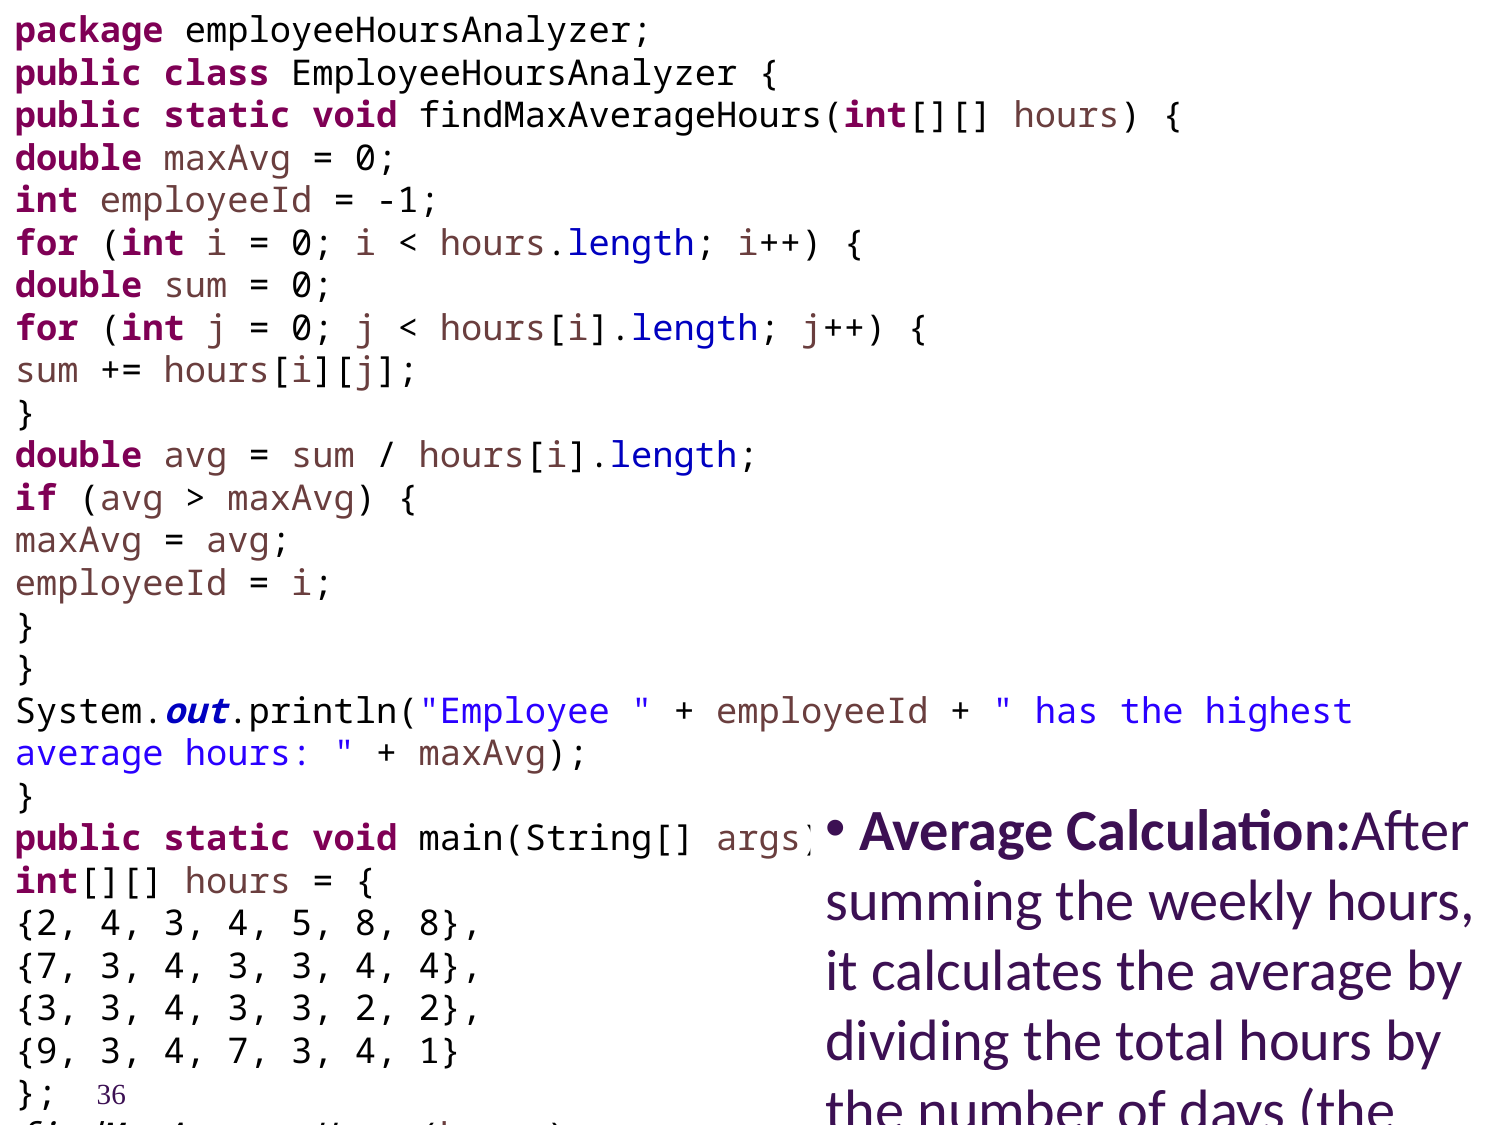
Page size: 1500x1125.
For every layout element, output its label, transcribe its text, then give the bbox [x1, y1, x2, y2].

text_box Average Calculation:After summing the weekly hours, it calculates the average by dividing the total hours by the number of days (the length of the row). [810, 784, 1500, 1125]
slide_number 36 [81, 1068, 156, 1109]
text_box package employeeHoursAnalyzer; public class EmployeeHoursAnalyzer { public static void findMaxAverageHours(int[][] hours) { double maxAvg = 0; int employeeId = -1; for (int i = 0; i < hours.length; i++) { double sum = 0; for (int j = 0; j < hours[i].length; j++) { sum += hours[i][j]; } double avg = sum / hours[i].length; if (avg > maxAvg) { maxAvg = avg; employeeId = i; } } System.out.println("Employee " + employeeId + " has the highest average hours: " + maxAvg); } public static void main(String[] args) { int[][] hours = { {2, 4, 3, 4, 5, 8, 8}, {7, 3, 4, 3, 3, 4, 4}, {3, 3, 4, 3, 3, 2, 2}, {9, 3, 4, 7, 3, 4, 1} }; findMaxAverageHours(hours); } } [0, 0, 1500, 1125]
